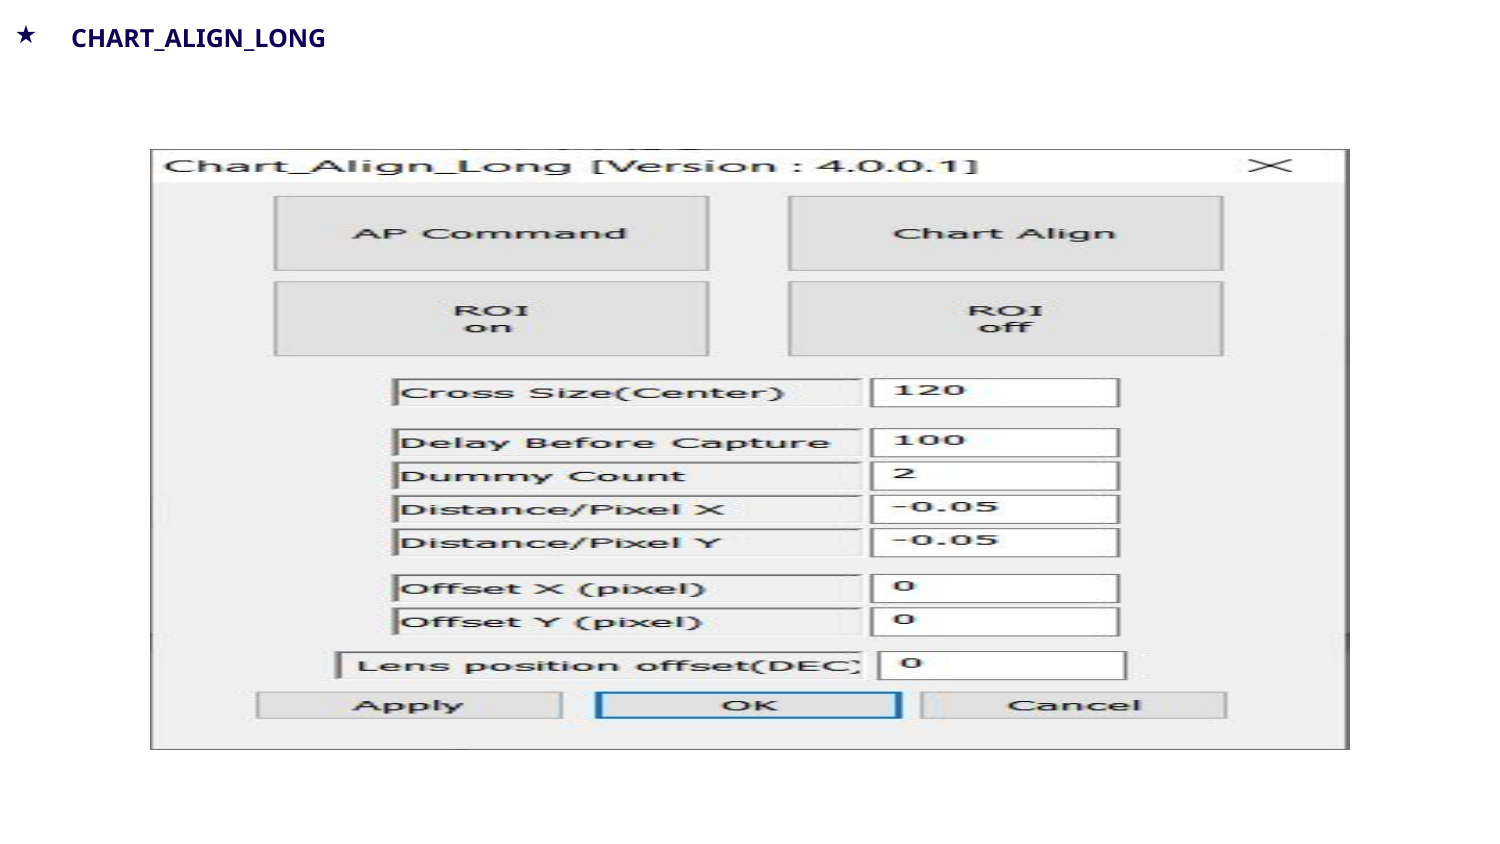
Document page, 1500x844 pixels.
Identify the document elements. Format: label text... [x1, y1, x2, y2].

text_box CHART_ALIGN_LONG [0, 0, 825, 75]
picture [149, 149, 1350, 750]
